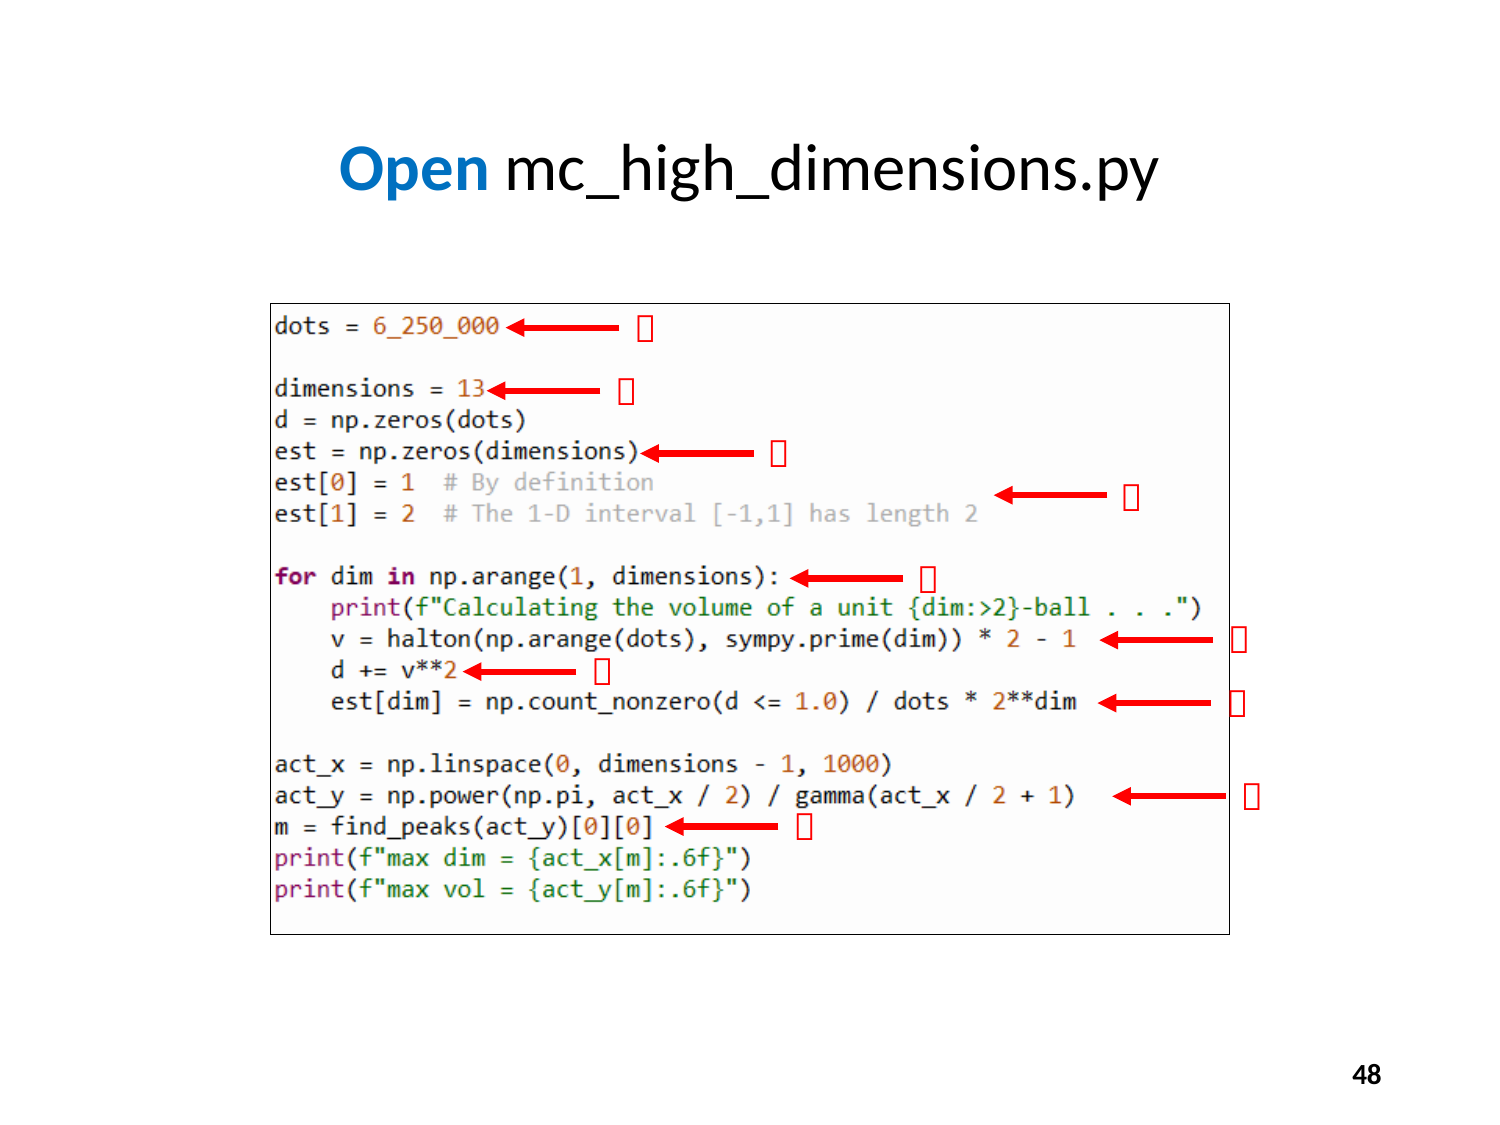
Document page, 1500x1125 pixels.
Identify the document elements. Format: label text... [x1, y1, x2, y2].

title Open mc_high_dimensions.py [103, 59, 1397, 278]
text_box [1099, 609, 1277, 670]
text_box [505, 297, 683, 358]
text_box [1097, 672, 1275, 733]
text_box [664, 795, 842, 857]
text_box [789, 548, 965, 610]
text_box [993, 466, 1169, 528]
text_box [1112, 765, 1289, 826]
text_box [486, 360, 664, 421]
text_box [640, 423, 816, 484]
slide_number 48 [1059, 1042, 1397, 1103]
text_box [462, 640, 640, 702]
picture [270, 303, 1230, 935]
